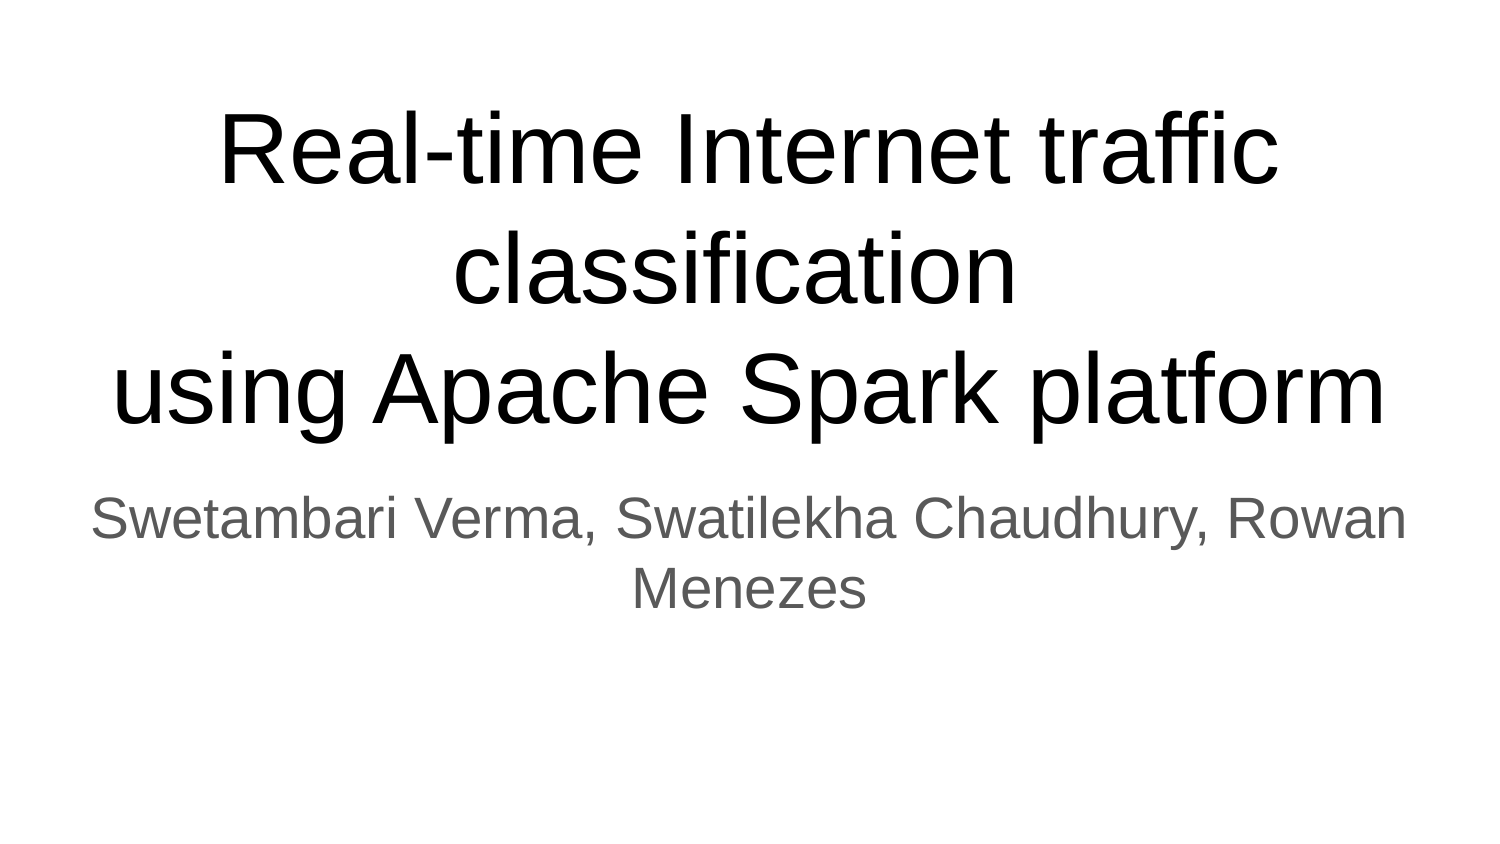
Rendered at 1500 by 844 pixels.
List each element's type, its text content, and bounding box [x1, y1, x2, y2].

subtitle Swetambari Verma, Swatilekha Chaudhury, Rowan Menezes [51, 464, 1449, 595]
title Real-time Internet traffic classification using Apache Spark platform [51, 122, 1449, 459]
